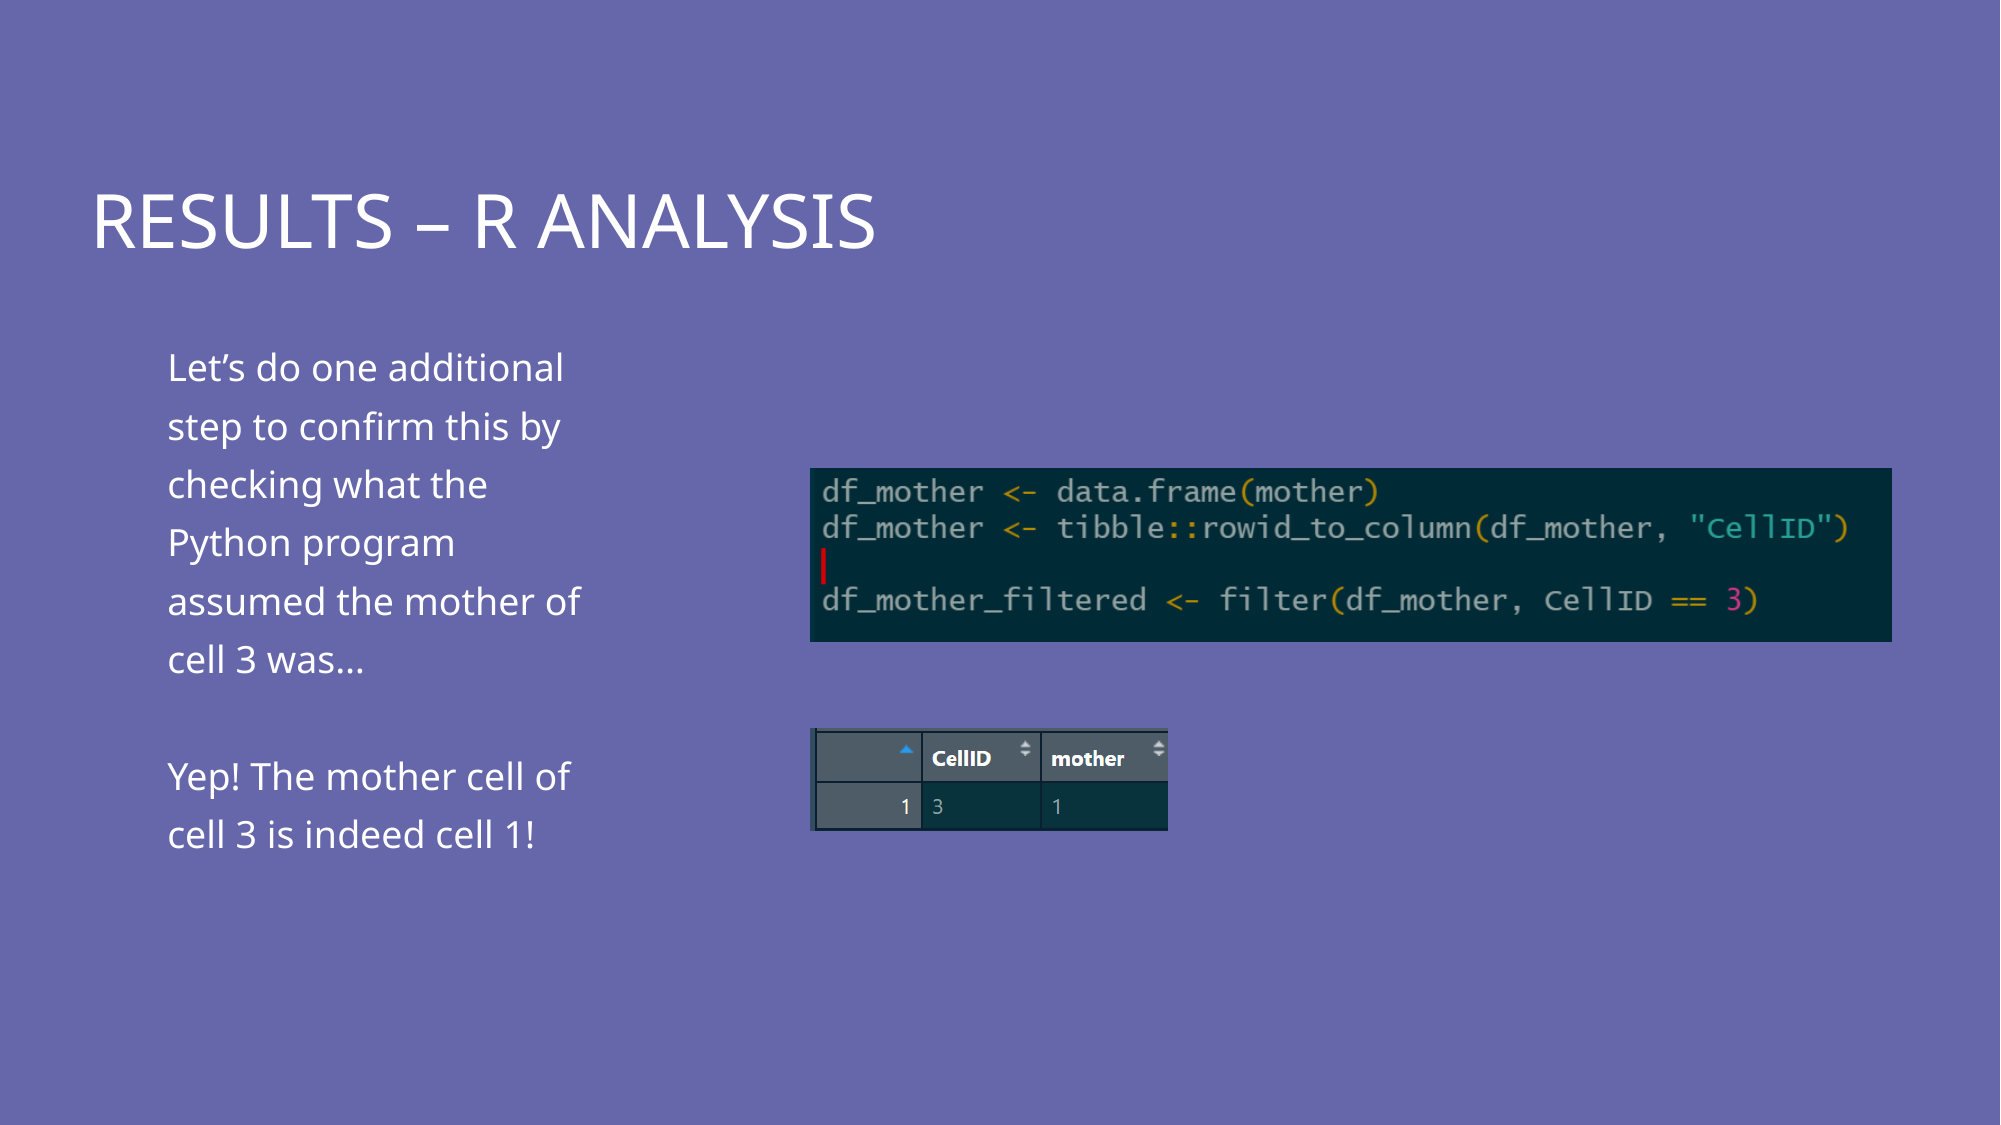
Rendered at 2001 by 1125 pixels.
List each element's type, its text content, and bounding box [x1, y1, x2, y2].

picture [1402, 515, 1412, 537]
picture [1293, 483, 1308, 501]
picture [1332, 587, 1344, 614]
picture [932, 515, 946, 537]
picture [1095, 515, 1110, 538]
picture [1383, 523, 1399, 538]
picture [877, 486, 911, 501]
picture [1293, 595, 1308, 610]
picture [1256, 486, 1290, 501]
picture [1420, 523, 1434, 538]
picture [932, 587, 946, 610]
picture [877, 595, 911, 610]
picture [1113, 515, 1128, 538]
picture [877, 523, 911, 538]
picture [1781, 519, 1795, 538]
picture [1205, 523, 1218, 537]
picture [1311, 519, 1326, 538]
picture [1041, 587, 1050, 610]
picture [1312, 479, 1325, 501]
picture [1476, 515, 1489, 542]
picture [1240, 595, 1249, 610]
picture [1275, 515, 1290, 538]
picture [1113, 595, 1127, 610]
picture [1510, 515, 1526, 537]
picture [1437, 523, 1453, 537]
picture [1564, 595, 1579, 610]
picture [1004, 587, 1020, 610]
picture [1619, 592, 1632, 610]
picture [1329, 523, 1344, 538]
picture [1601, 587, 1610, 610]
picture [1058, 519, 1073, 538]
picture [1728, 588, 1741, 610]
picture [950, 486, 965, 501]
picture [1113, 486, 1128, 501]
picture [1437, 592, 1452, 610]
picture [950, 595, 965, 610]
picture [1401, 595, 1435, 610]
picture [1058, 592, 1072, 610]
picture [1636, 592, 1652, 610]
picture [1004, 523, 1020, 538]
picture [1220, 523, 1236, 538]
picture [1004, 486, 1020, 501]
text_box Let’s do one additional step to confirm this by checking what the Python program assumed the mother of cell 3 was… Yep! The mother cell of cell 3 is indeed cell 1! [152, 323, 624, 1025]
picture [1474, 595, 1488, 610]
picture [1365, 479, 1376, 506]
picture [970, 486, 983, 501]
picture [1366, 523, 1380, 538]
picture [1258, 523, 1267, 537]
picture [1798, 519, 1814, 538]
picture [1745, 515, 1755, 537]
picture [1329, 486, 1344, 501]
picture [1238, 523, 1255, 538]
picture [970, 523, 983, 537]
picture [809, 727, 1168, 831]
picture [1221, 587, 1237, 610]
picture [970, 595, 983, 610]
picture [914, 483, 928, 501]
picture [1582, 519, 1597, 538]
picture [1076, 486, 1092, 501]
picture [1221, 486, 1235, 501]
picture [950, 523, 965, 538]
picture [1763, 515, 1773, 538]
picture [1242, 479, 1254, 506]
picture [823, 515, 838, 538]
picture [1275, 592, 1289, 610]
picture [1546, 592, 1561, 610]
title Results – r analysis [75, 149, 1909, 299]
picture [1494, 595, 1507, 610]
picture [1058, 479, 1073, 501]
picture [1023, 595, 1032, 610]
picture [1185, 486, 1218, 501]
picture [1745, 587, 1756, 614]
picture [1095, 483, 1109, 501]
picture [1365, 587, 1381, 610]
picture [1526, 523, 1579, 540]
picture [1583, 587, 1592, 610]
picture [1097, 595, 1109, 610]
picture [1166, 595, 1182, 610]
picture [823, 479, 838, 501]
picture [1349, 486, 1362, 501]
picture [842, 587, 858, 610]
picture [1456, 587, 1470, 610]
picture [1638, 523, 1651, 538]
picture [1456, 523, 1470, 537]
picture [1492, 515, 1506, 538]
picture [1835, 515, 1846, 542]
picture [1601, 515, 1615, 537]
picture [1708, 519, 1724, 538]
picture [1313, 595, 1326, 610]
picture [1149, 523, 1163, 538]
picture [1659, 534, 1664, 542]
picture [1076, 595, 1091, 610]
picture [823, 587, 838, 610]
picture [1149, 479, 1165, 501]
picture [914, 592, 928, 610]
picture [1169, 486, 1182, 501]
picture [1347, 587, 1362, 610]
picture [1618, 523, 1633, 538]
picture [1077, 523, 1086, 537]
picture [932, 479, 946, 501]
picture [1131, 515, 1141, 537]
picture [842, 515, 858, 538]
picture [1727, 523, 1741, 538]
picture [1258, 587, 1267, 610]
picture [1130, 587, 1145, 610]
picture [914, 519, 928, 538]
picture [842, 479, 858, 501]
